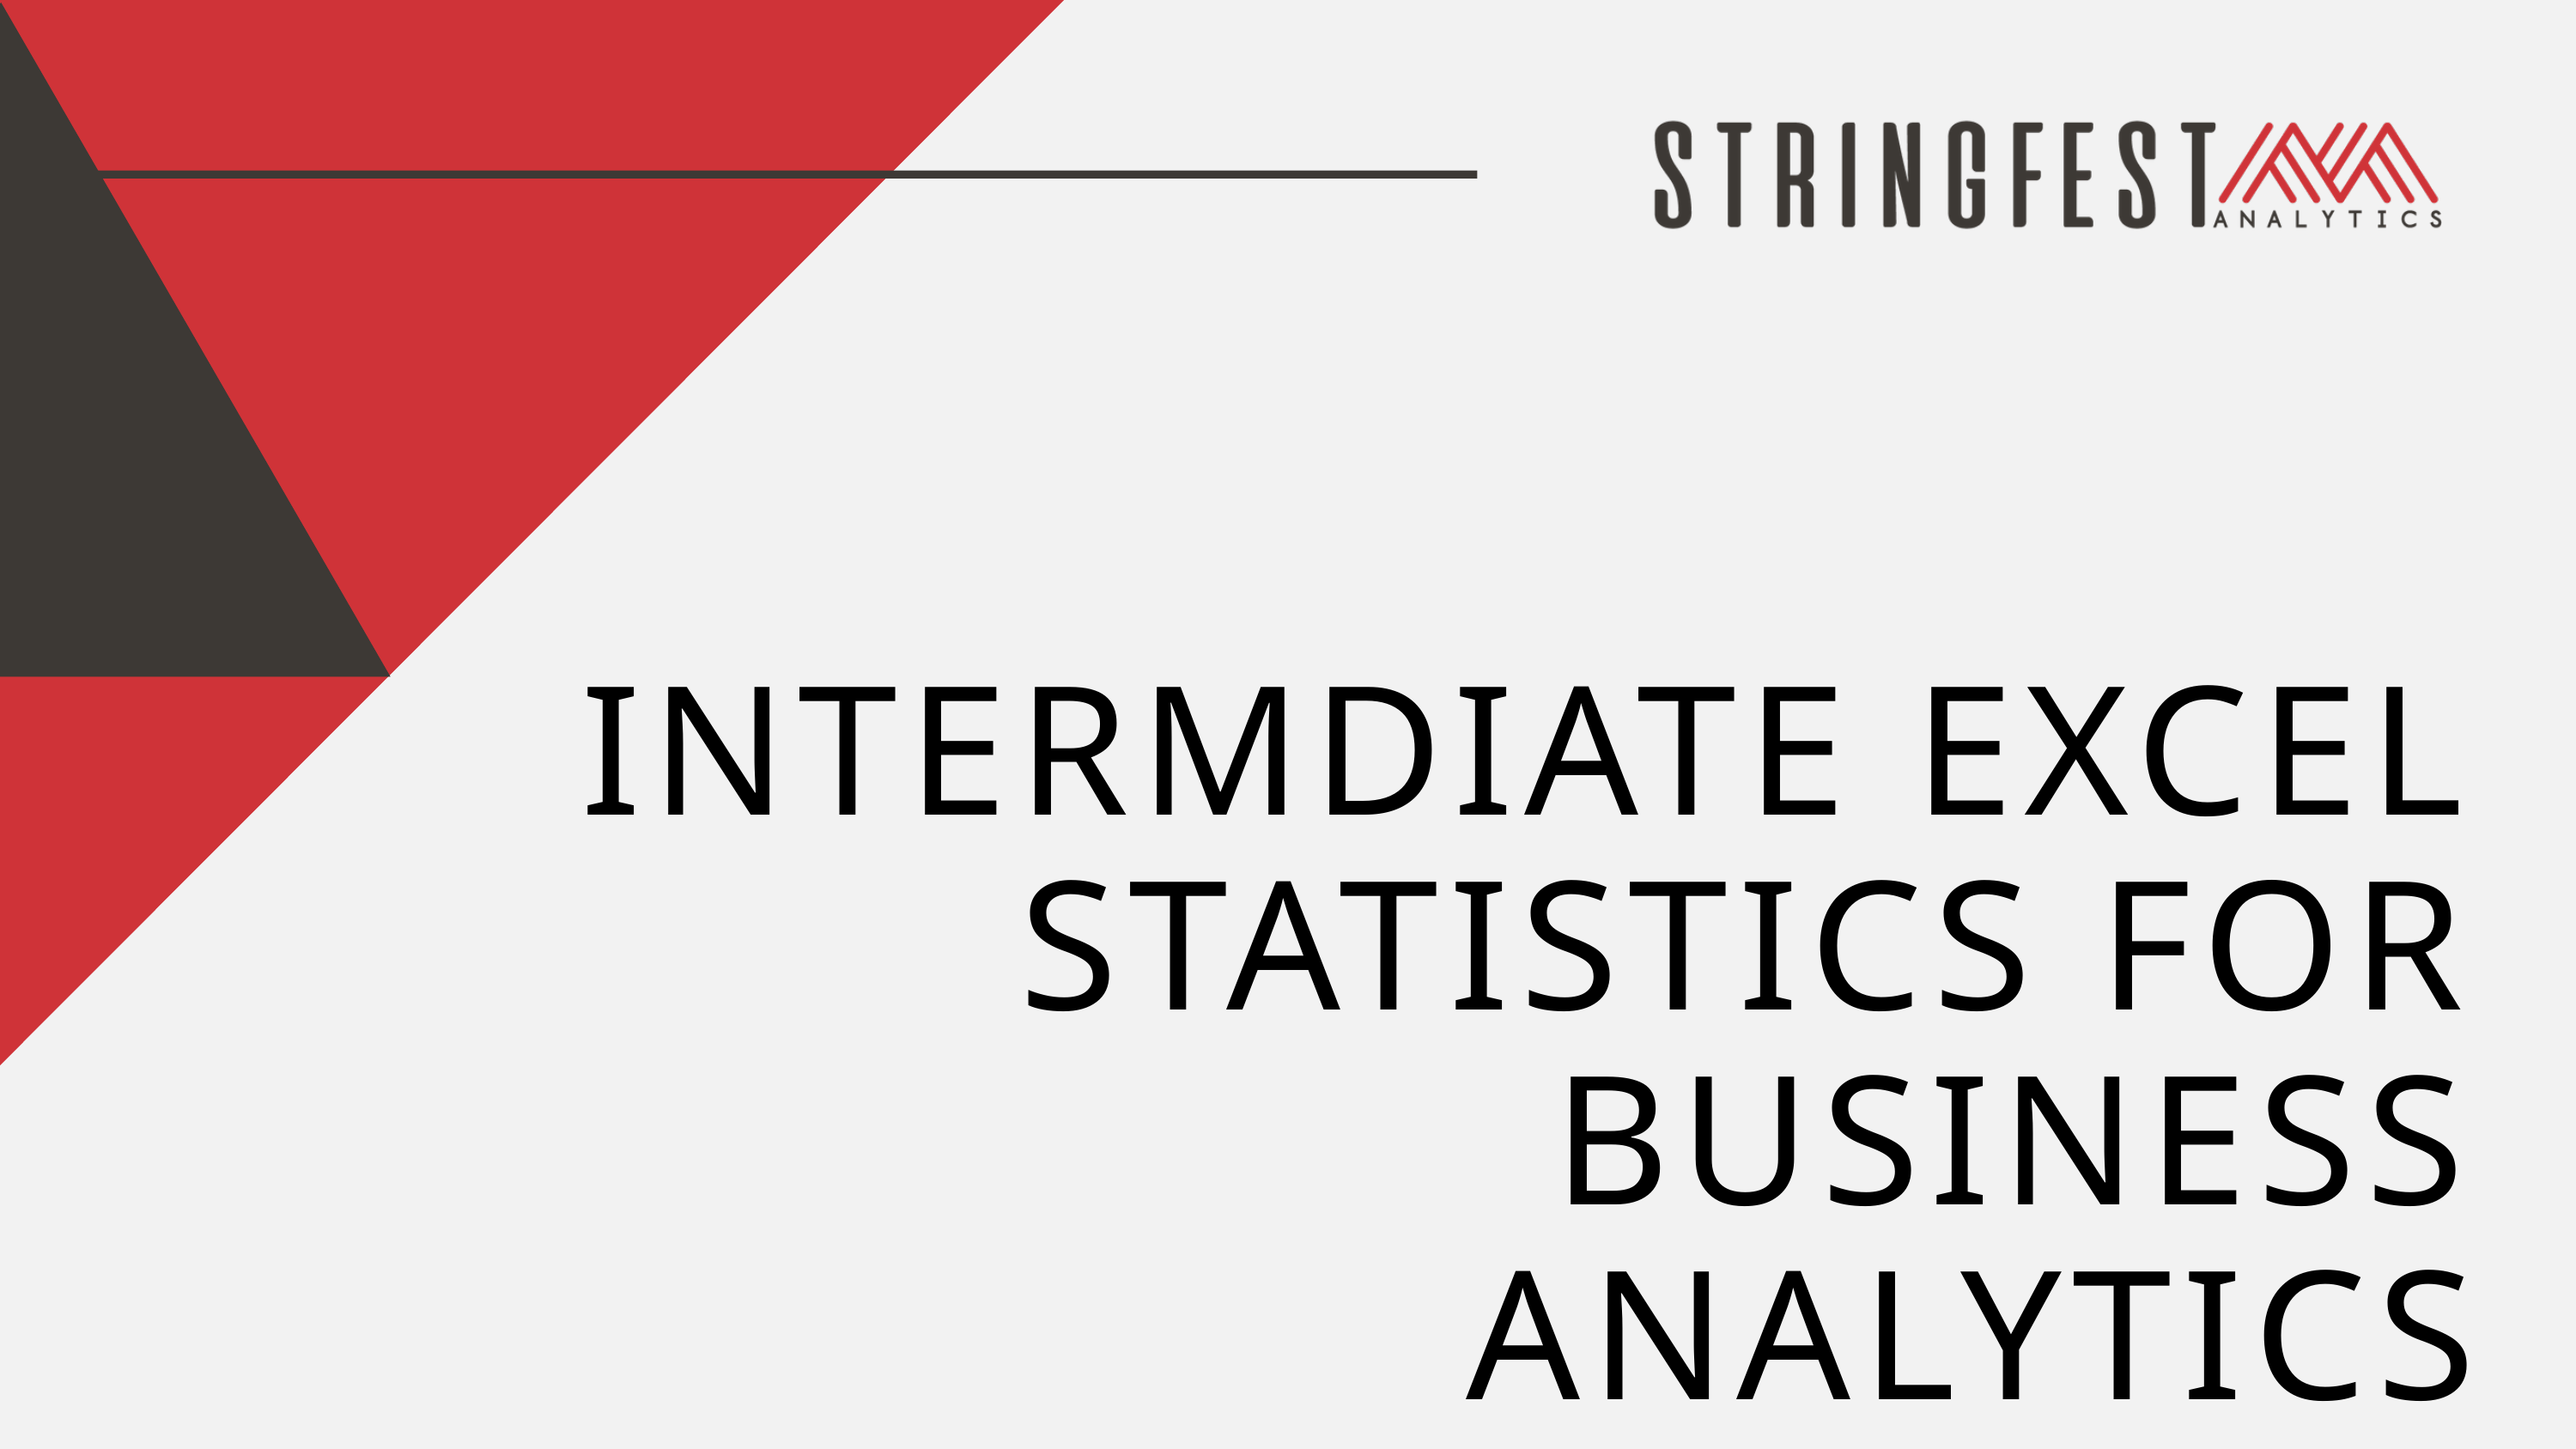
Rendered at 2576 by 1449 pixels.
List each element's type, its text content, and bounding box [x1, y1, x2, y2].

picture [1562, 0, 2507, 558]
text_box INTERMDIATE EXCEL STATISTICS FOR BUSINESS ANALYTICS [568, 655, 2477, 1436]
text_box [1070, 170, 1478, 179]
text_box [0, 0, 1066, 1065]
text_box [0, 2, 391, 677]
